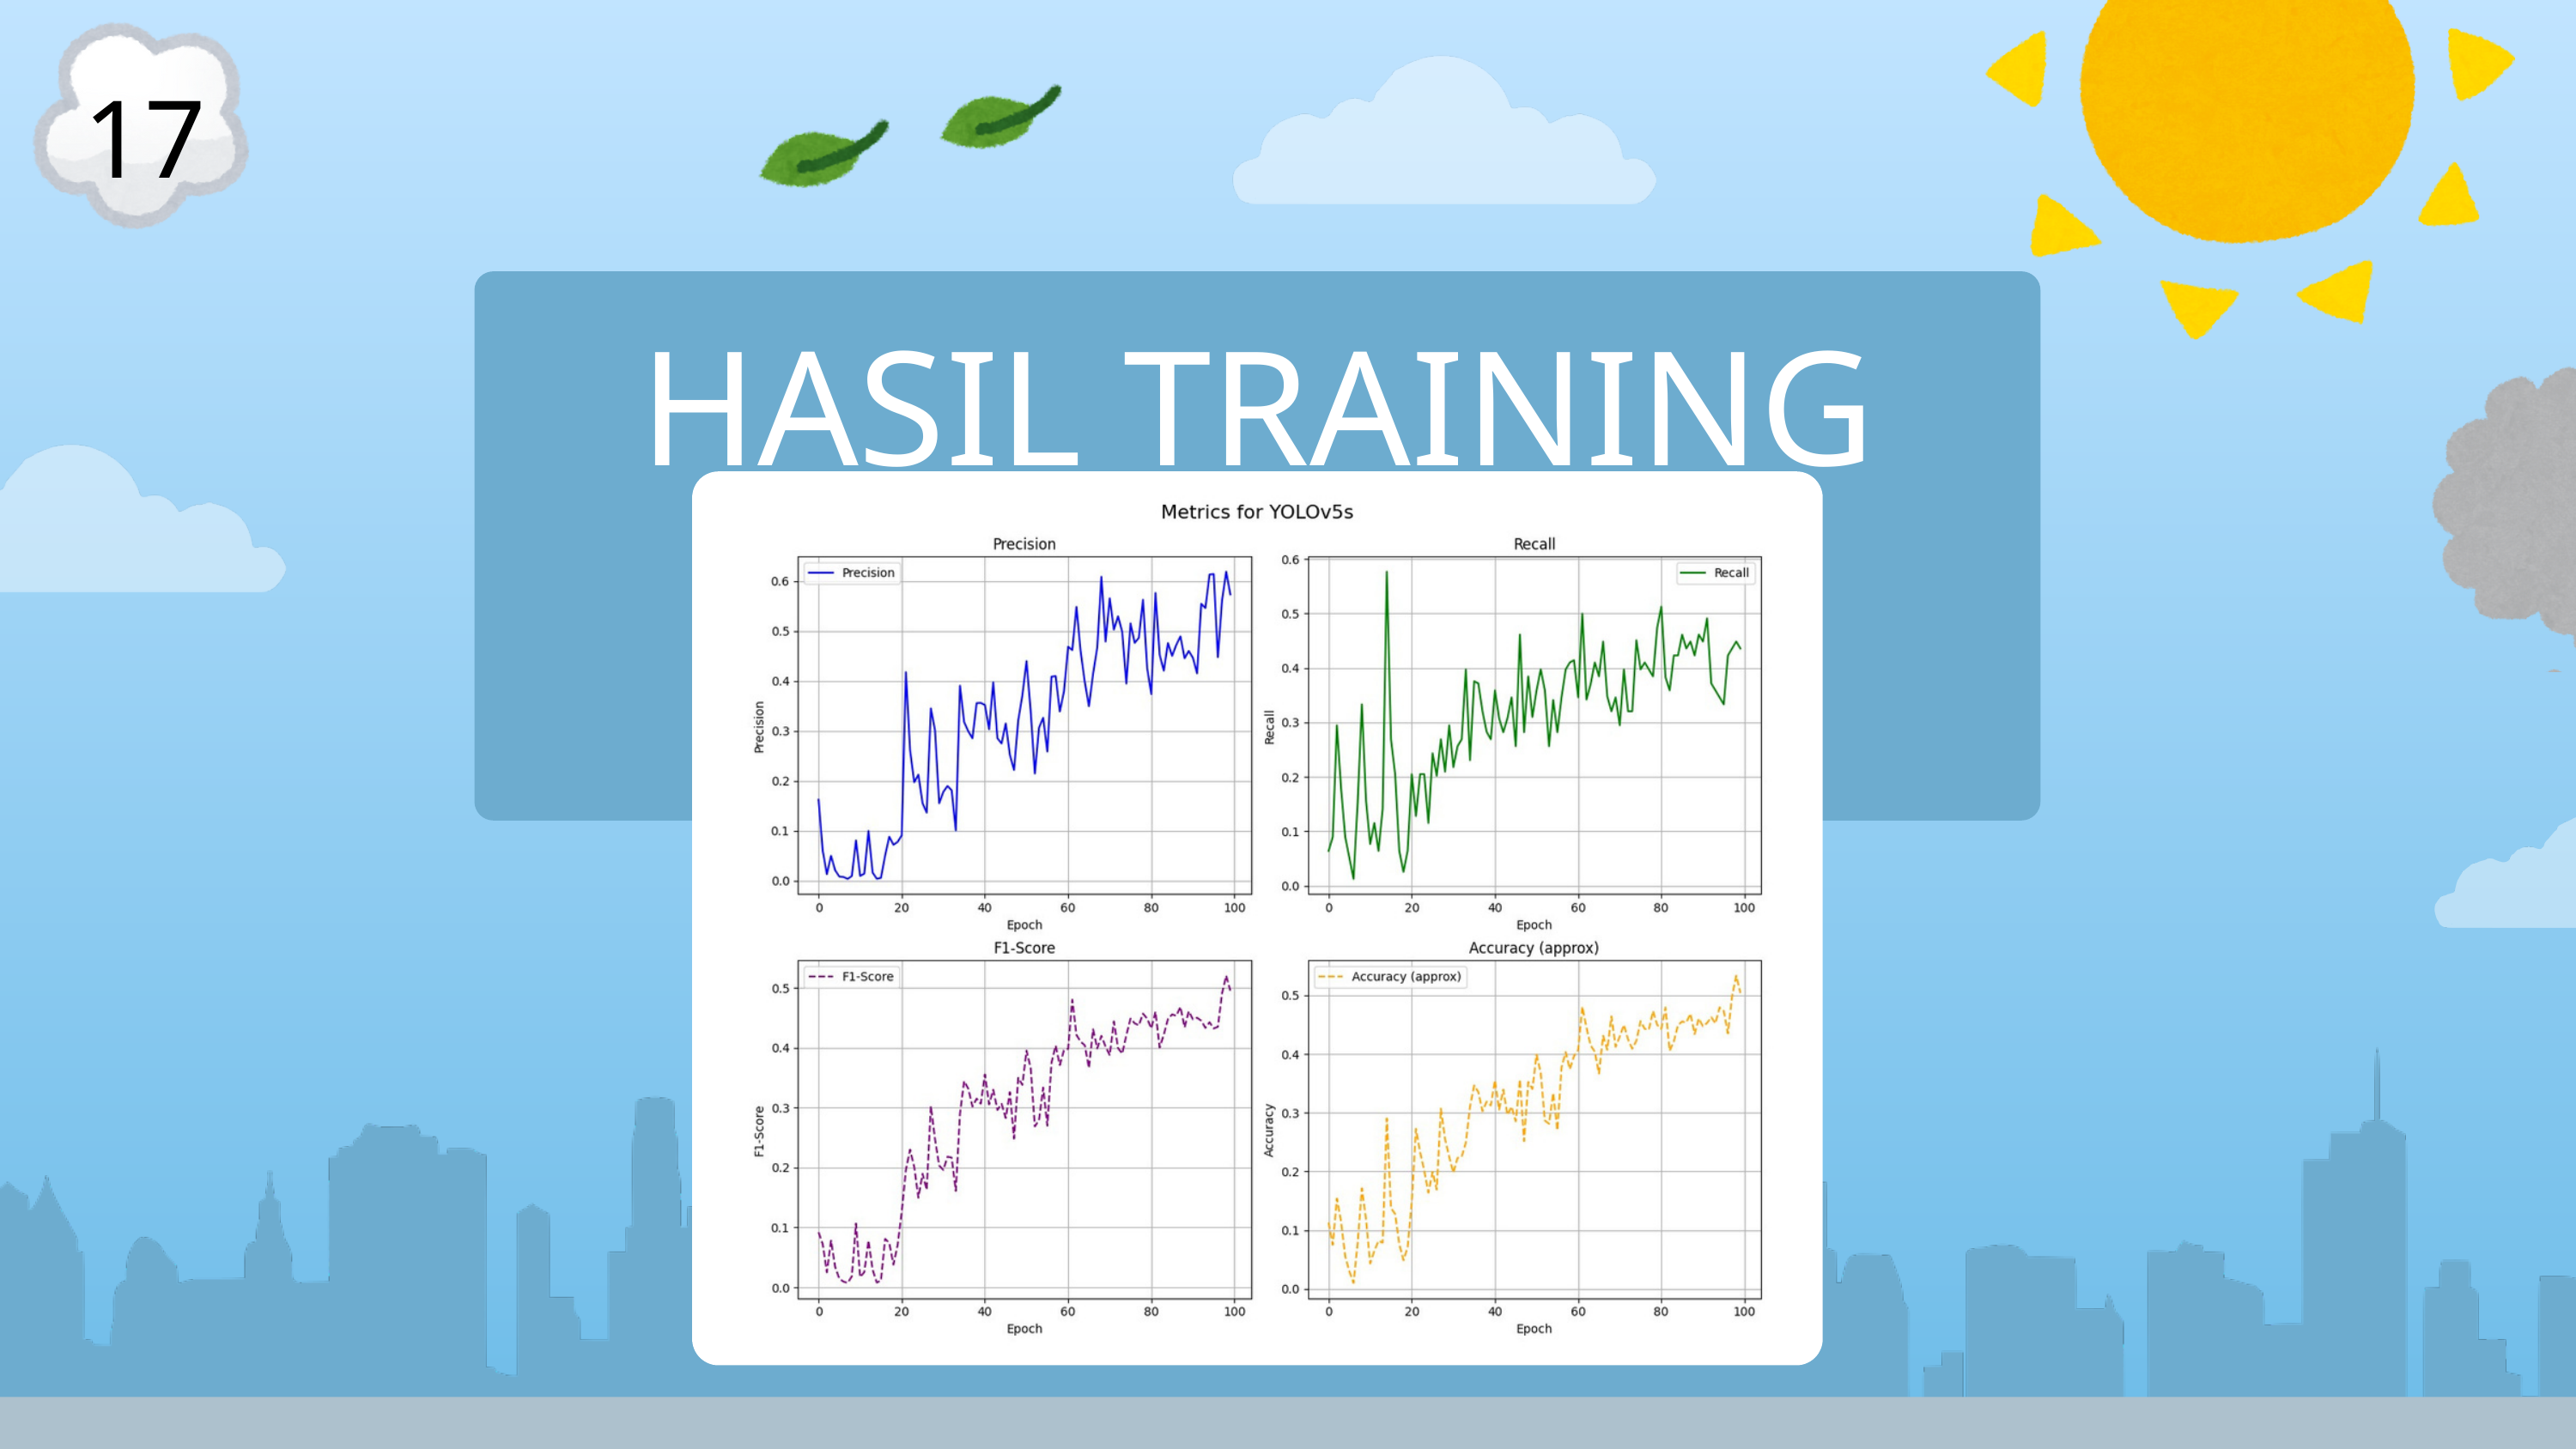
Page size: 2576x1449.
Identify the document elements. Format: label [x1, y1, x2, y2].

text_box [1229, 47, 1657, 204]
text_box [757, 79, 902, 204]
text_box [0, 897, 2576, 1394]
text_box [474, 270, 2041, 822]
text_box [0, 435, 287, 593]
text_box [2431, 806, 2576, 928]
text_box [939, 46, 1074, 165]
text_box [32, 21, 251, 230]
text_box [0, 1397, 2576, 1449]
text_box [2431, 355, 2576, 672]
text_box [1984, 0, 2516, 340]
text_box [691, 470, 1823, 1366]
